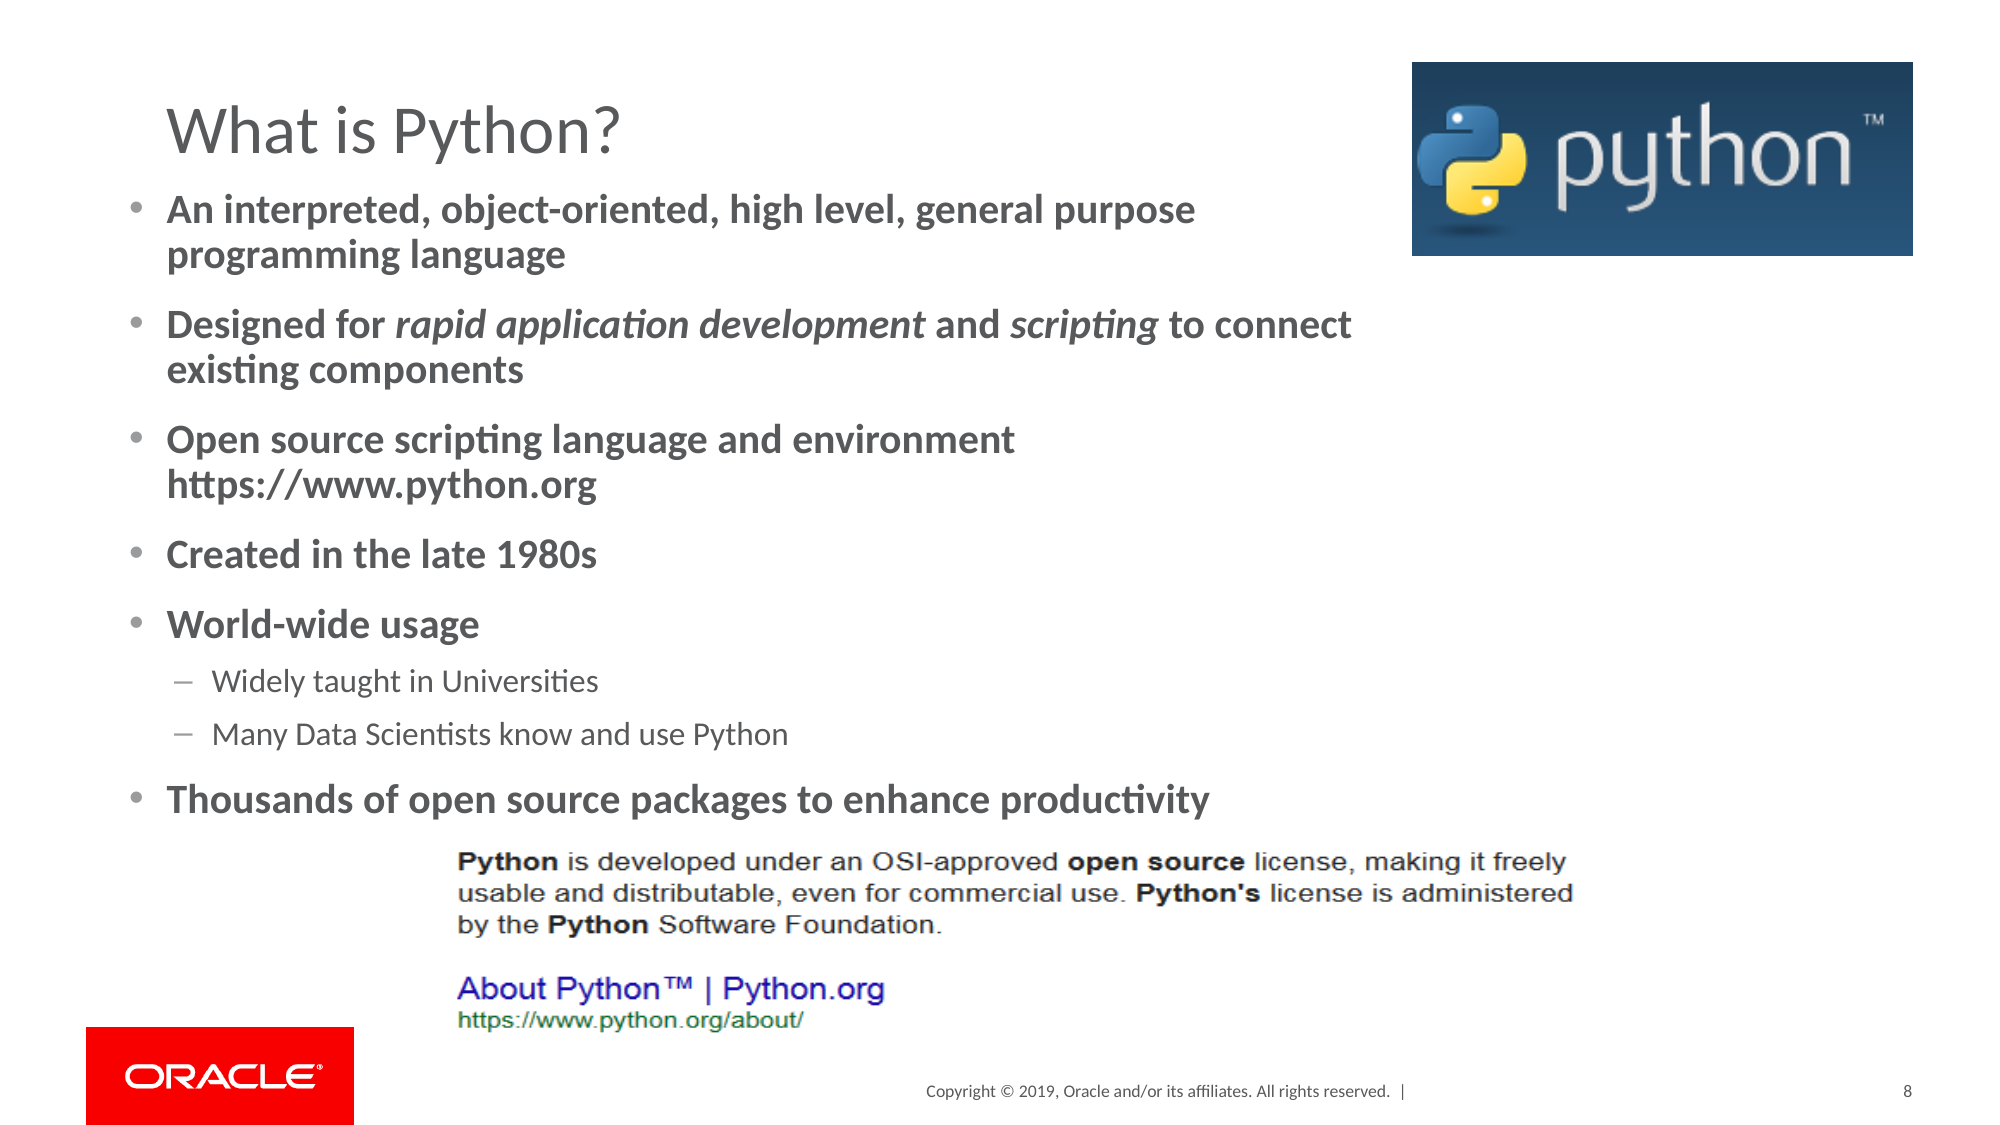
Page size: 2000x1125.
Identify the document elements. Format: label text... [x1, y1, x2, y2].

picture [1411, 62, 1913, 256]
picture [86, 1027, 354, 1125]
picture [436, 829, 1594, 1043]
title What is Python? [166, 12, 1825, 167]
slide_number 8 [1857, 1075, 1913, 1106]
list An interpreted, object-oriented, high level, general purpose programming language Designed for rapid application development and scripting to connect existing components Open source scripting language and environment https://www.python.org Created in the late 1980s World-wide usage Widely taught in Universities Many Data Scientists know and use Python Thousands of open source packages to enhance productivity [129, 187, 1413, 1013]
